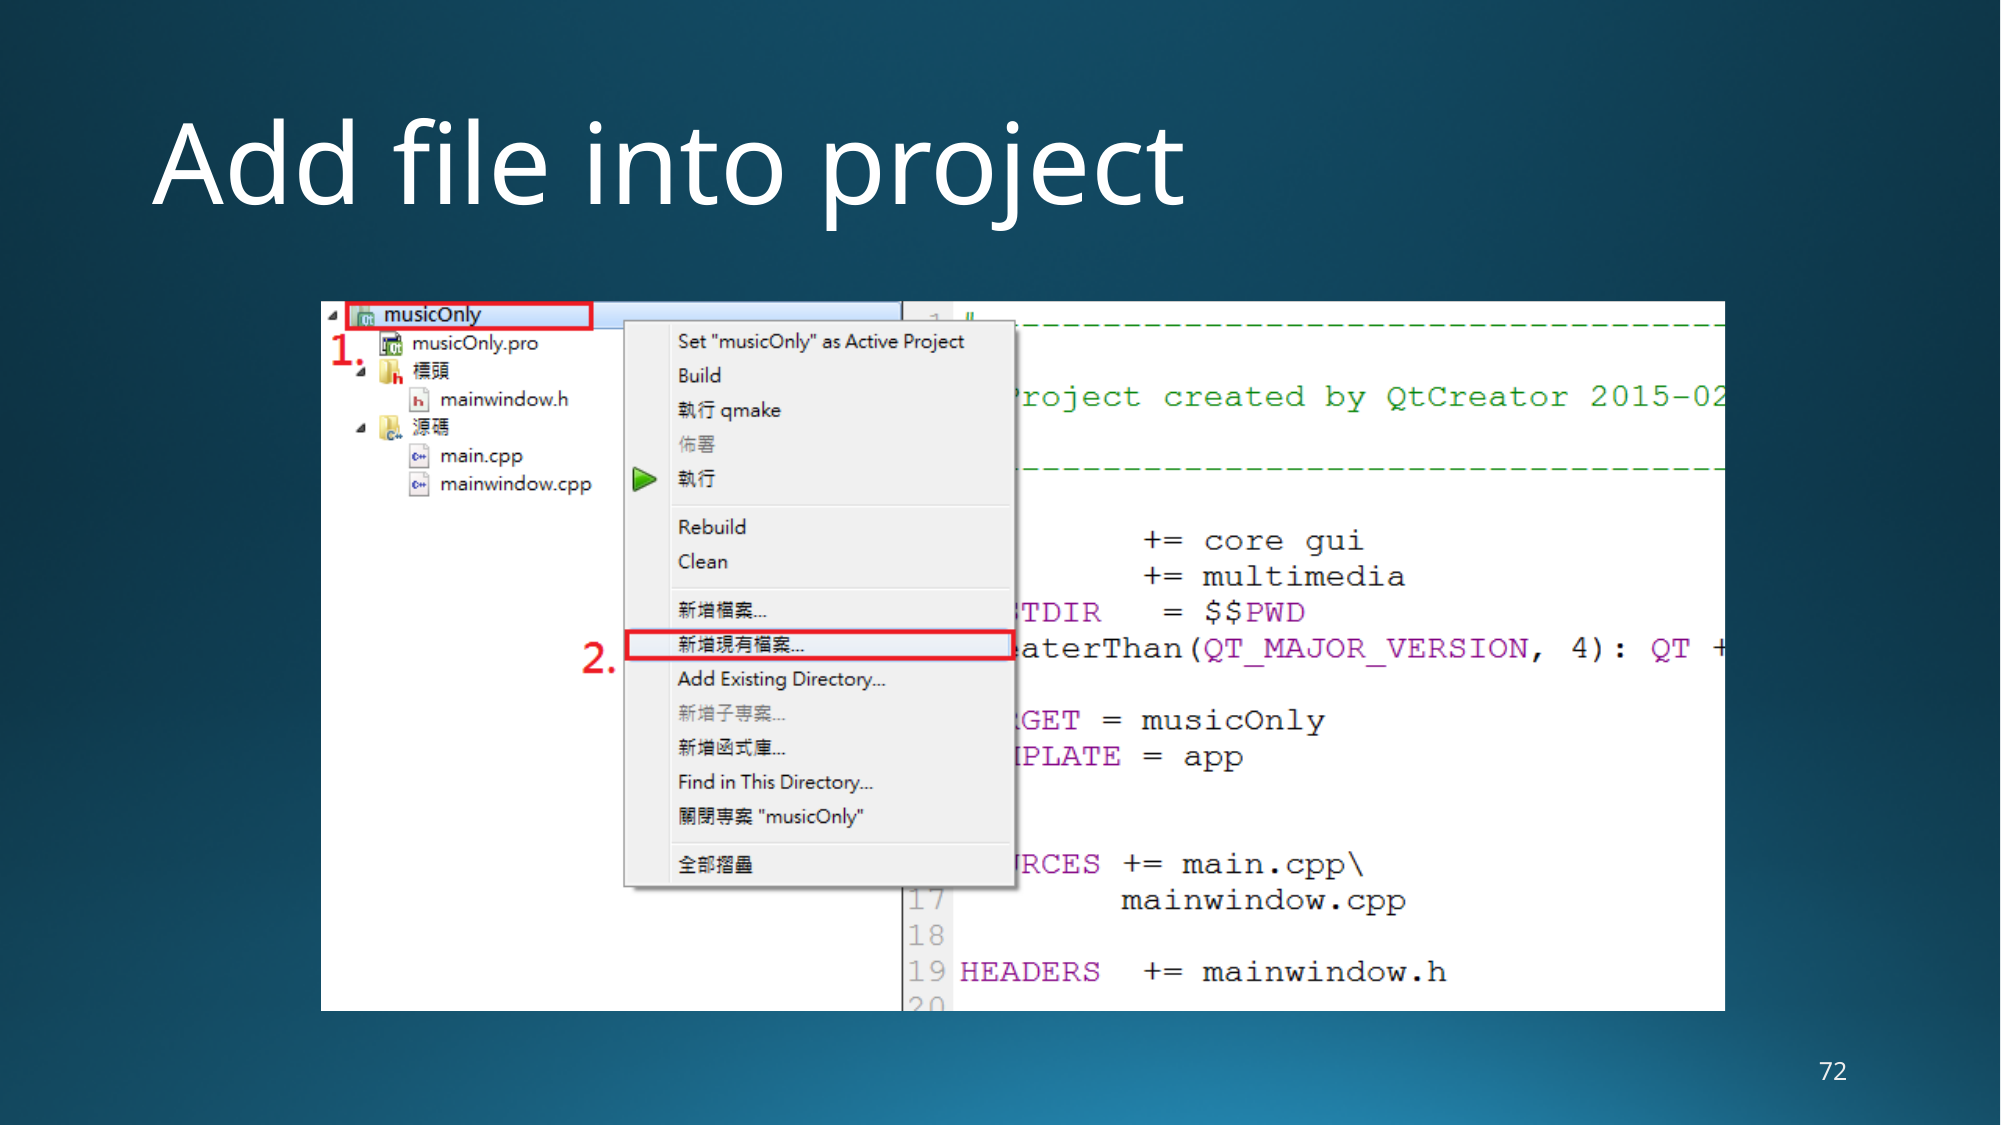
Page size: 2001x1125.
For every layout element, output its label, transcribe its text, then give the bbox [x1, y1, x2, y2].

title Add file into project [137, 59, 1863, 278]
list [320, 301, 1726, 1011]
slide_number 72 [1412, 1042, 1863, 1103]
picture [0, 0, 2001, 1125]
